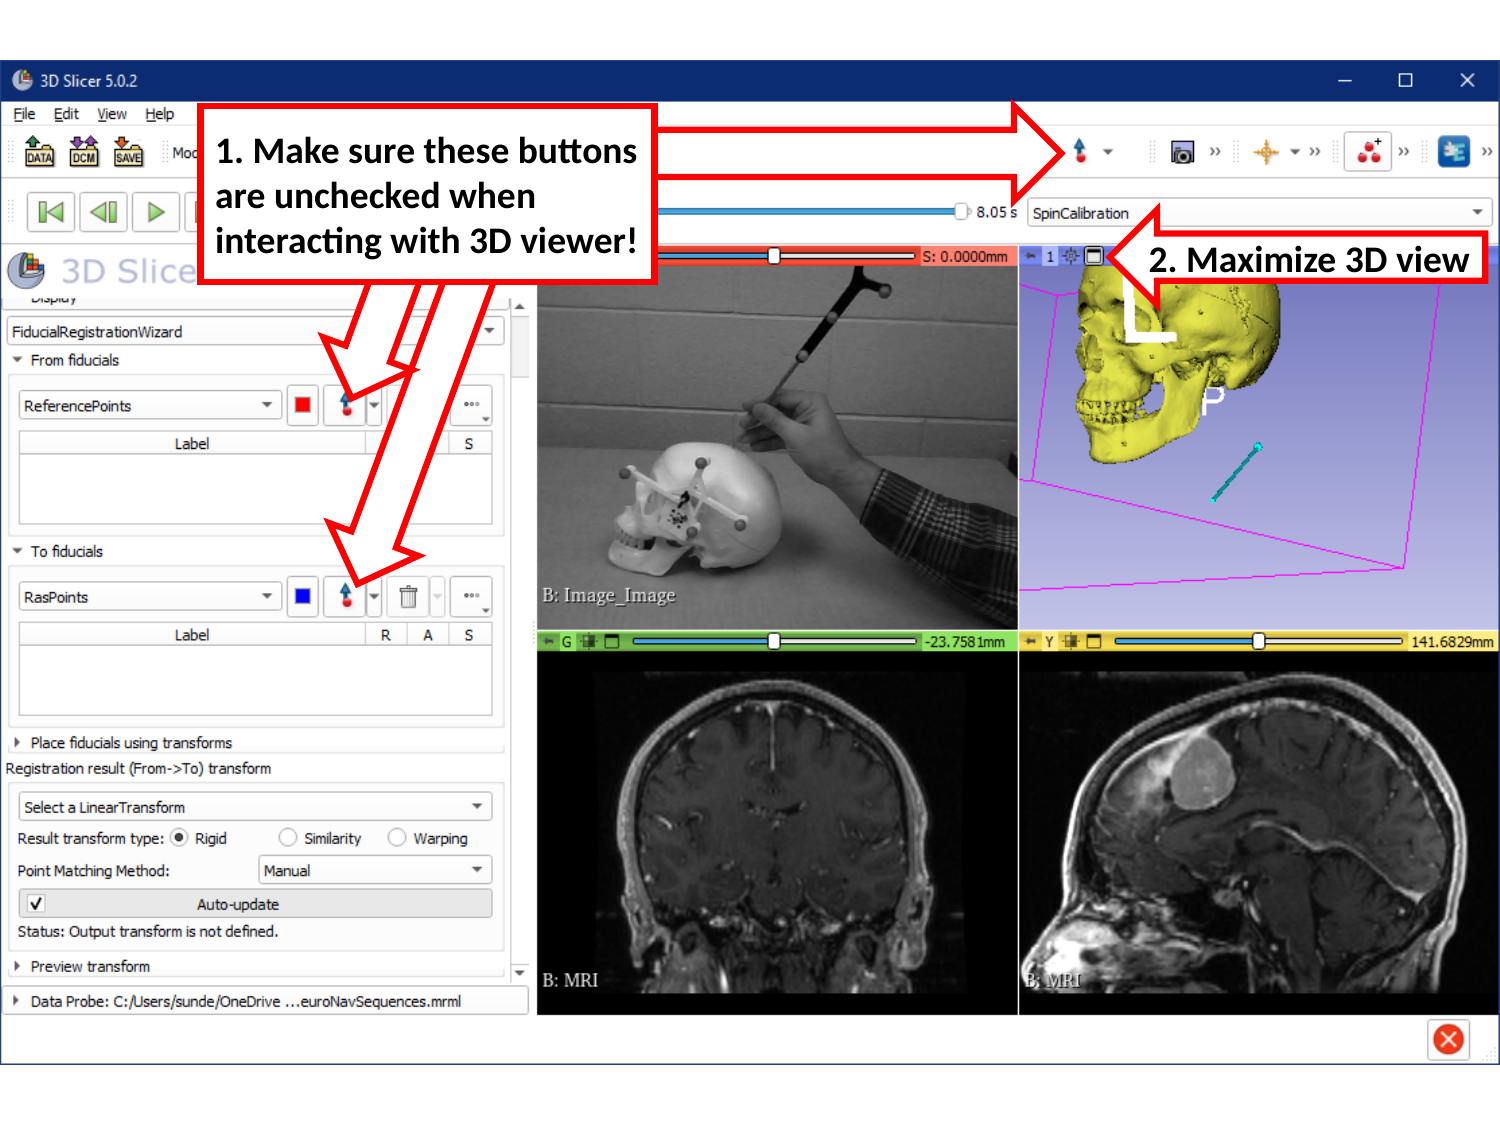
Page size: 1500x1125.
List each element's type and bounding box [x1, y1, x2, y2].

picture [0, 60, 1500, 1065]
